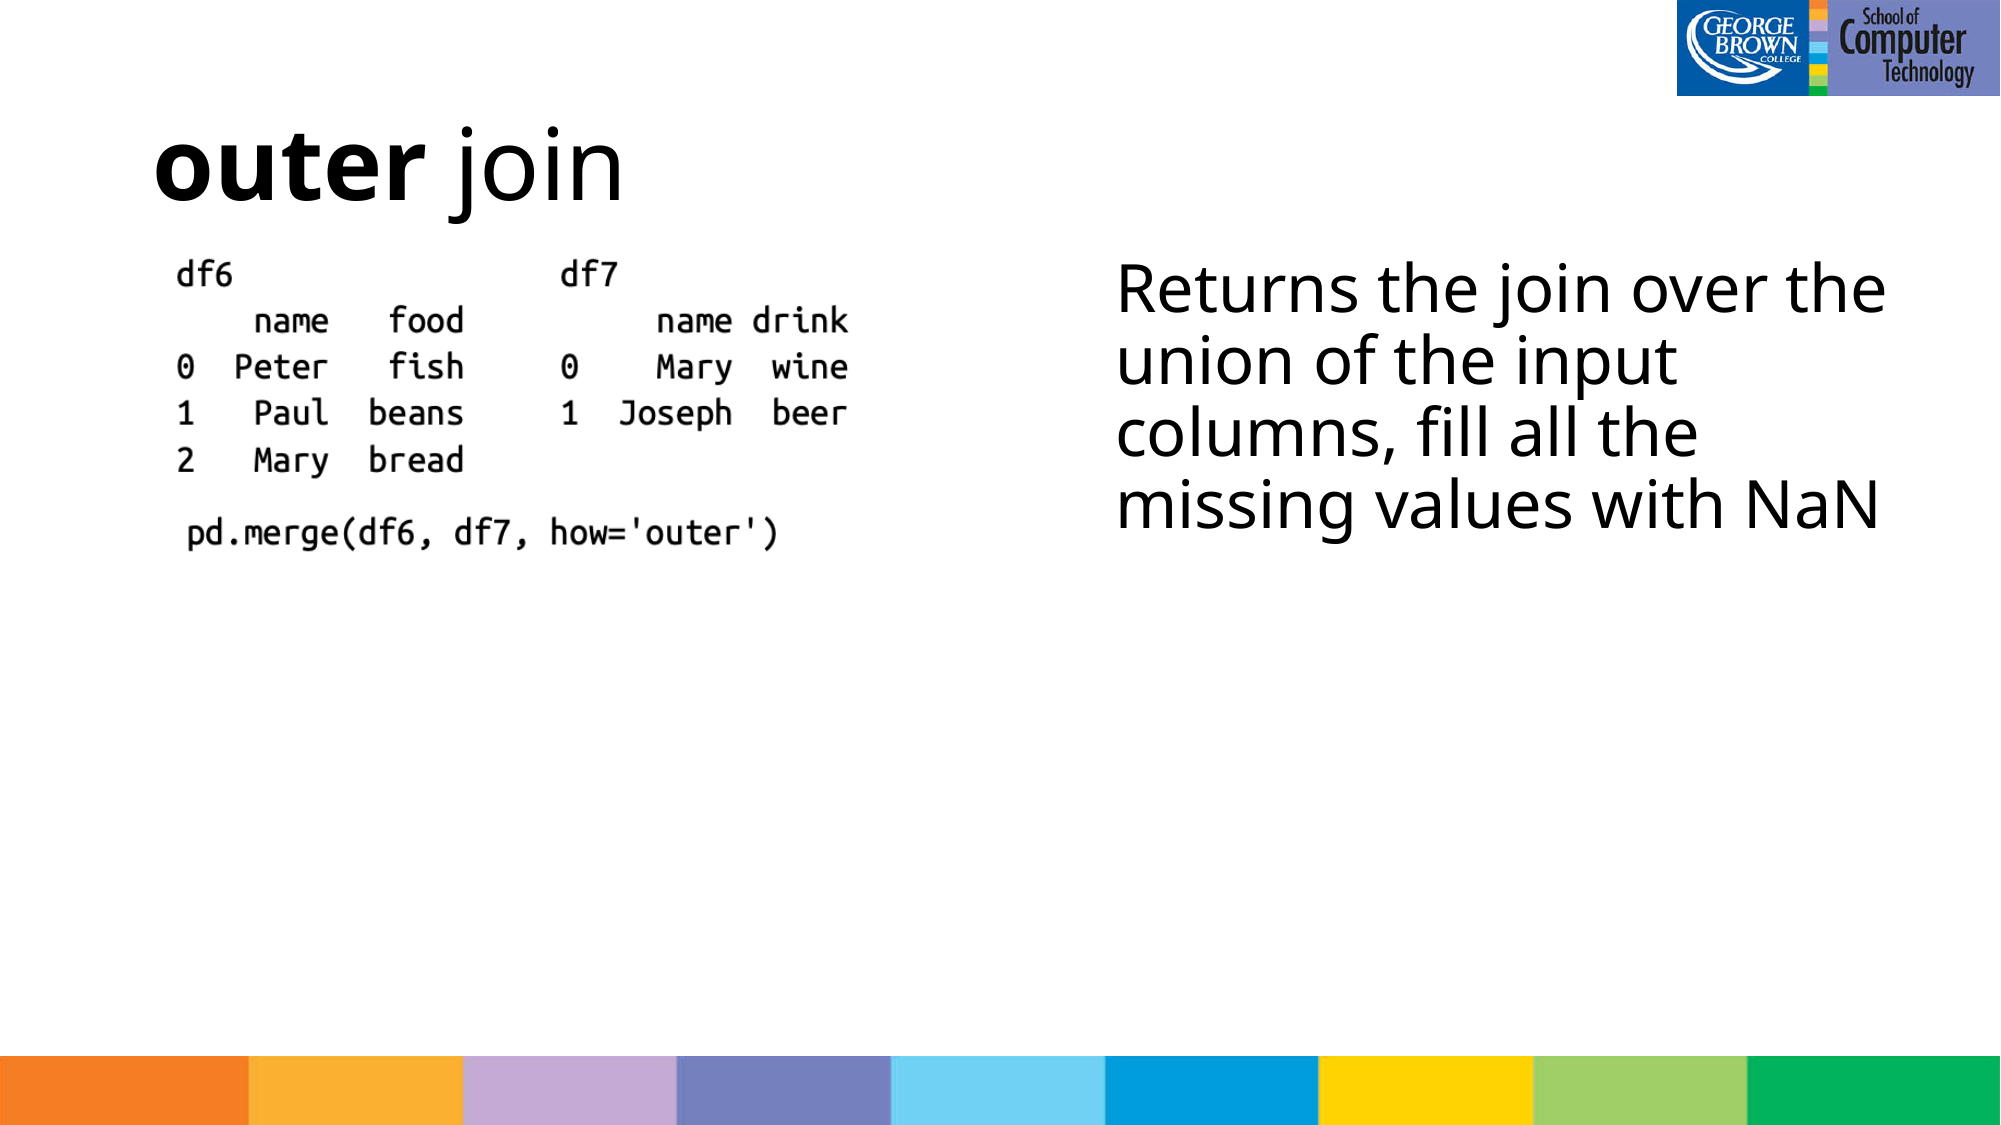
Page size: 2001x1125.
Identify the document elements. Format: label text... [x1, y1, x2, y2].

title outer join [137, 59, 1863, 278]
list Returns the join over the union of the input columns, fill all the missing values with NaN [1100, 246, 1925, 961]
picture [169, 502, 789, 558]
picture [0, 1056, 1105, 1125]
picture [1677, 0, 2000, 96]
picture [1318, 1056, 2000, 1125]
picture [138, 238, 882, 495]
